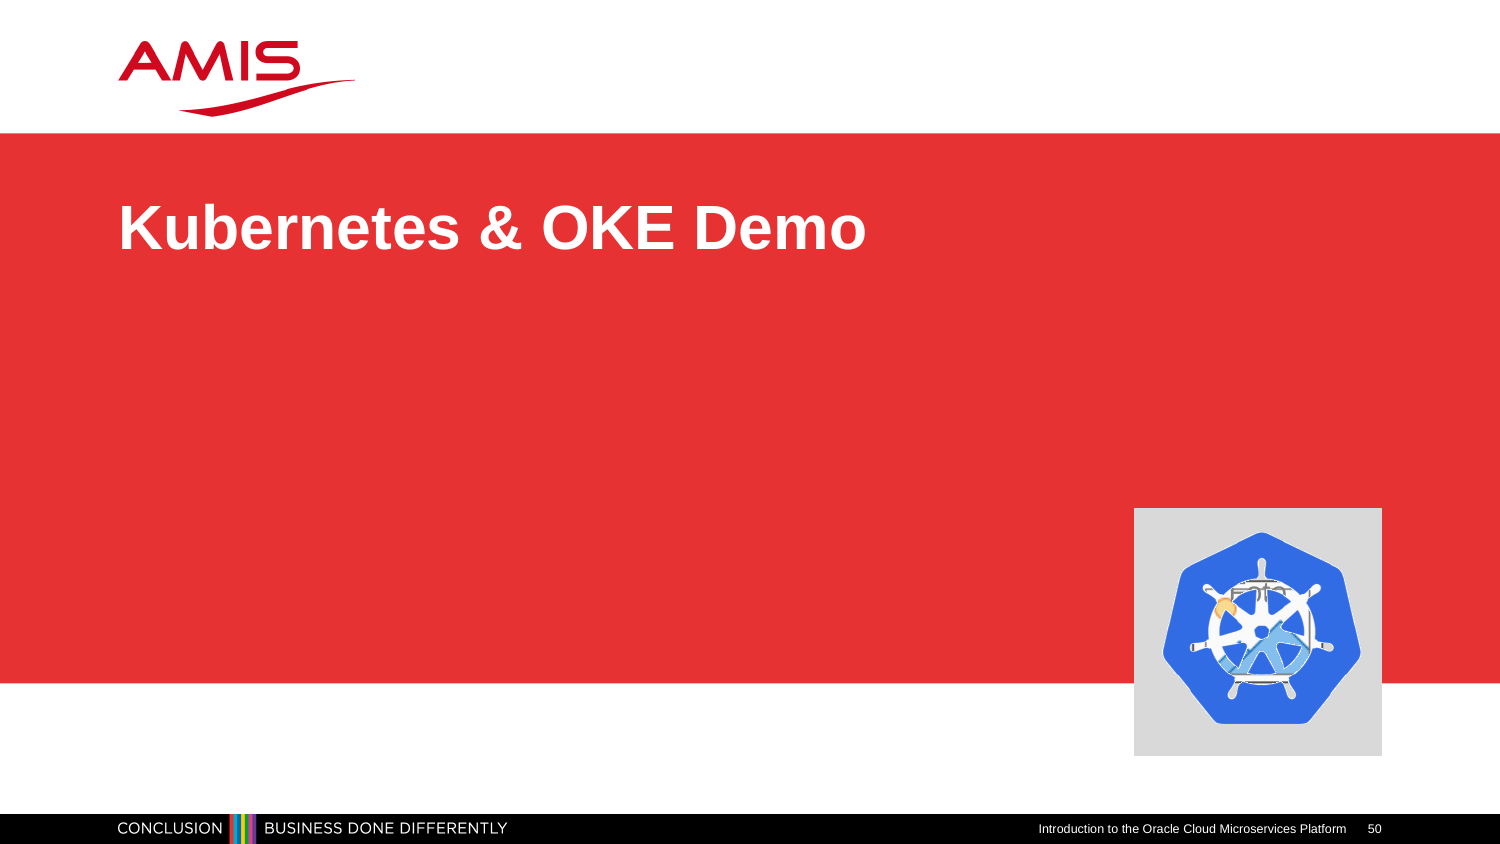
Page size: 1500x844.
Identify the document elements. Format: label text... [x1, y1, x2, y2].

footer Introduction to the Oracle Cloud Microservices Platform [814, 820, 1347, 839]
slide_number 50 [1358, 820, 1382, 839]
picture [1097, 507, 1424, 756]
title Kubernetes & OKE Demo [118, 183, 1382, 502]
picture [106, 17, 579, 125]
picture [239, 814, 1500, 844]
picture [0, 814, 236, 844]
